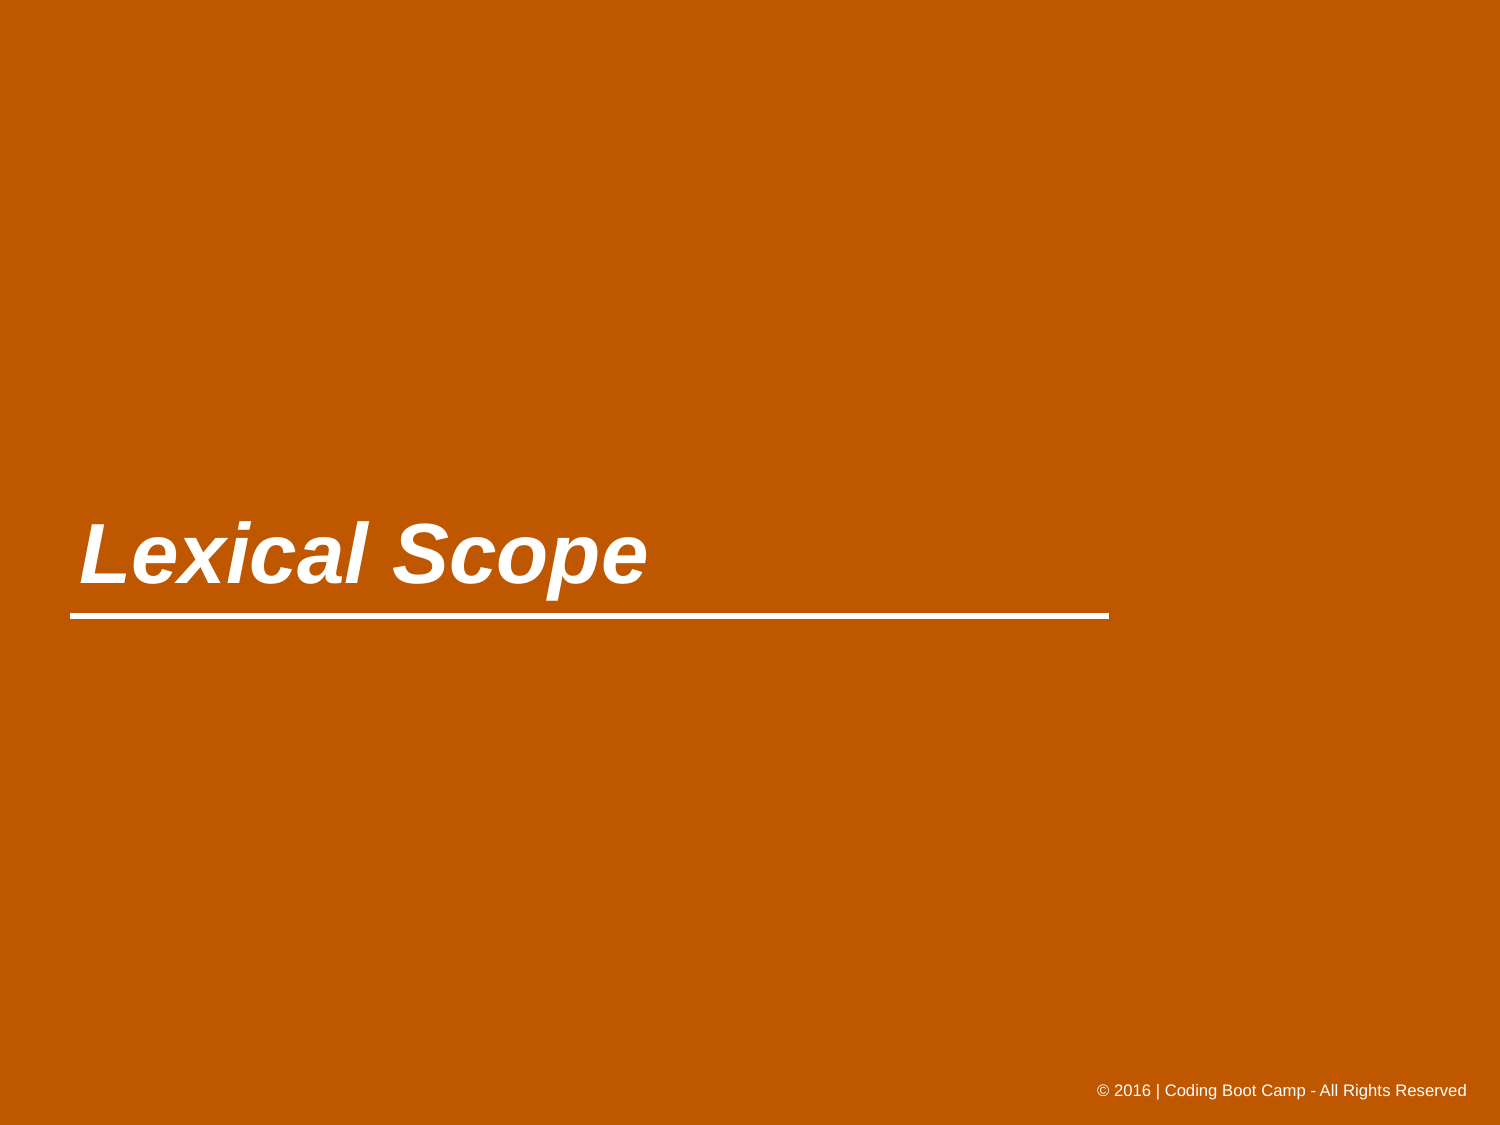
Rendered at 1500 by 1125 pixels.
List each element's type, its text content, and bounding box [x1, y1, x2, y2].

title Lexical Scope [64, 484, 1415, 628]
